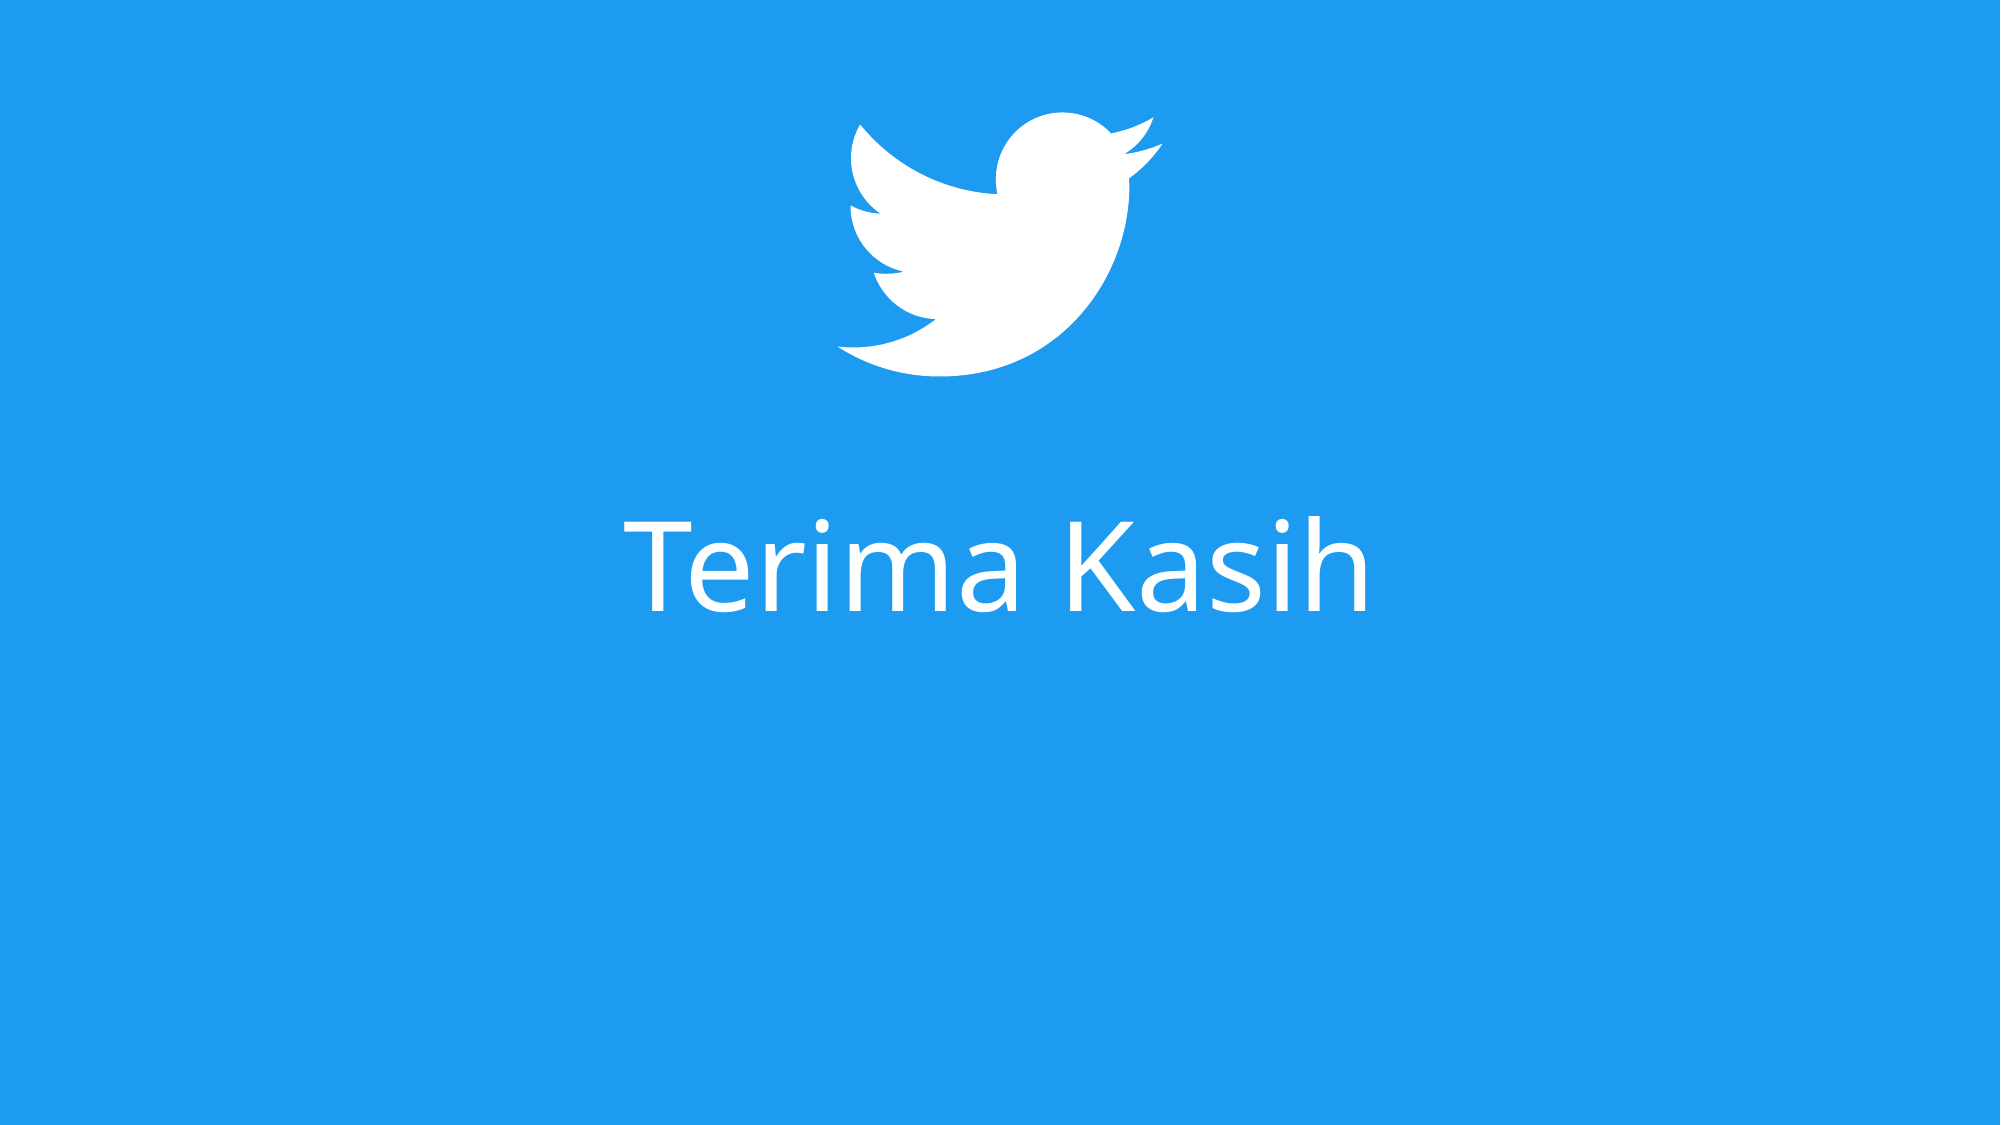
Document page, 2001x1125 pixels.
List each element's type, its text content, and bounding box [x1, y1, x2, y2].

text_box Terima Kasih [609, 479, 1391, 644]
text_box [837, 112, 1163, 377]
